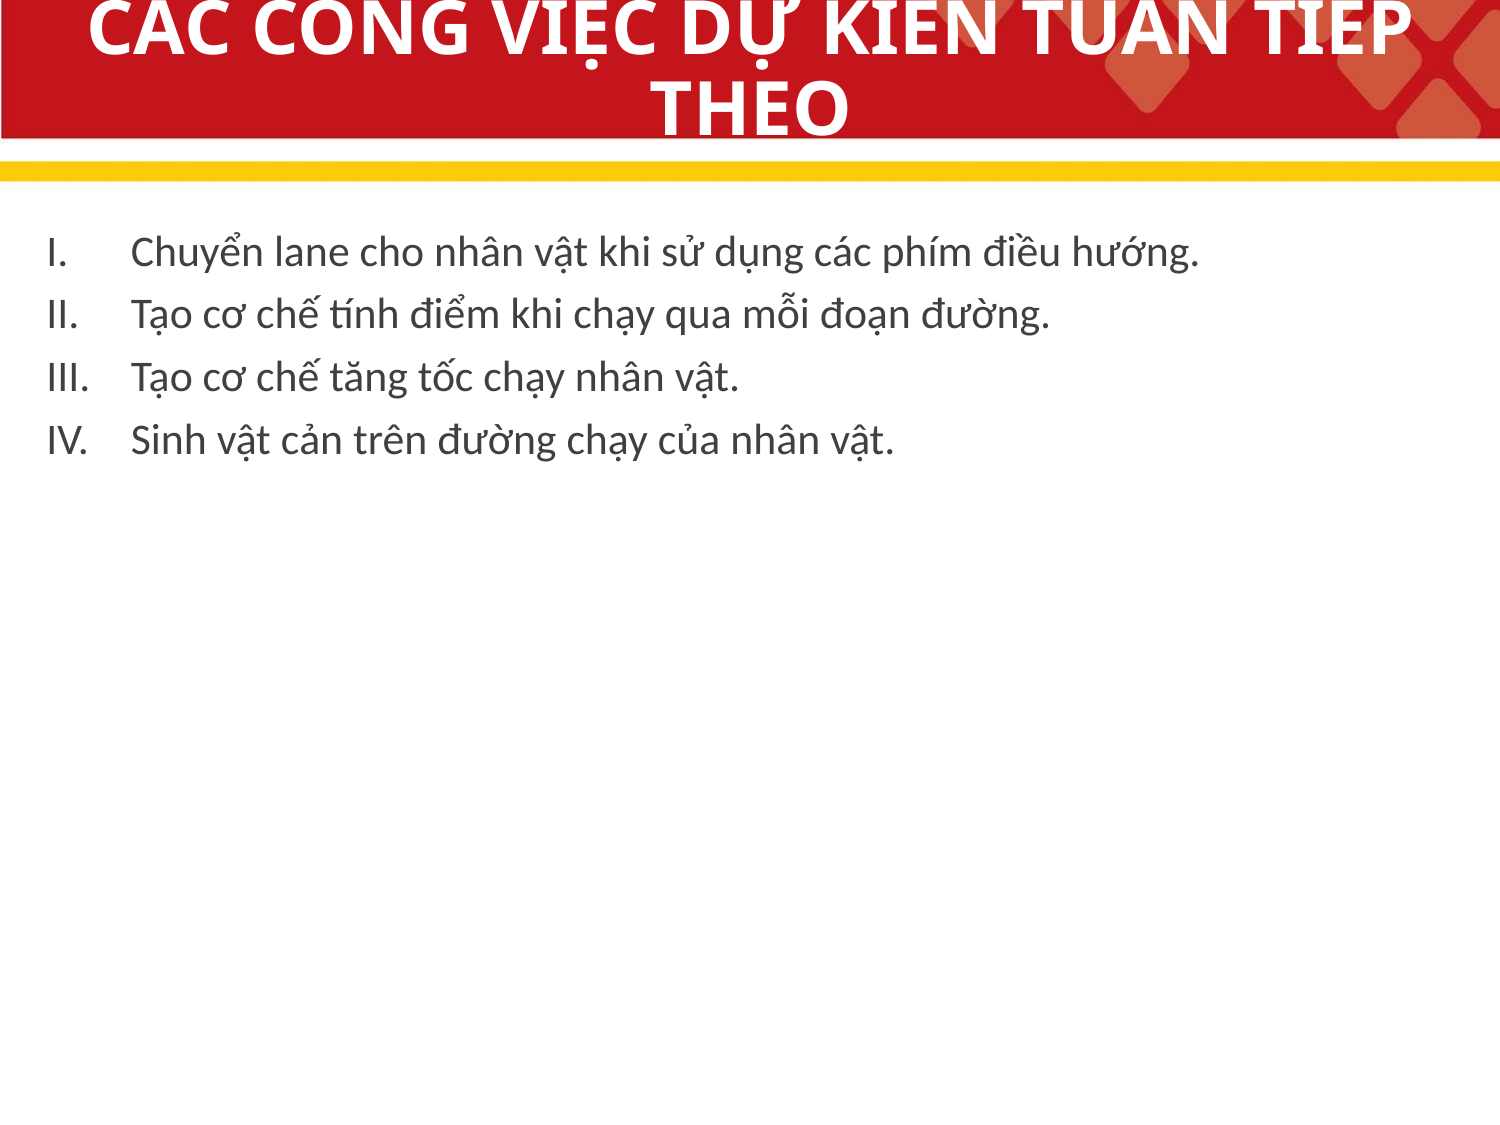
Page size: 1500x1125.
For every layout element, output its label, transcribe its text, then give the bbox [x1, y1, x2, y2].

list Chuyển lane cho nhân vật khi sử dụng các phím điều hướng. Tạo cơ chế tính điểm khi chạy qua mỗi đoạn đường. Tạo cơ chế tăng tốc chạy nhân vật. Sinh vật cản trên đường chạy của nhân vật. [31, 220, 1471, 1025]
picture [0, 0, 1500, 1125]
title CÁC CÔNG VIỆC DỰ KIẾN TUẦN TIẾP THEO [31, 0, 1471, 141]
